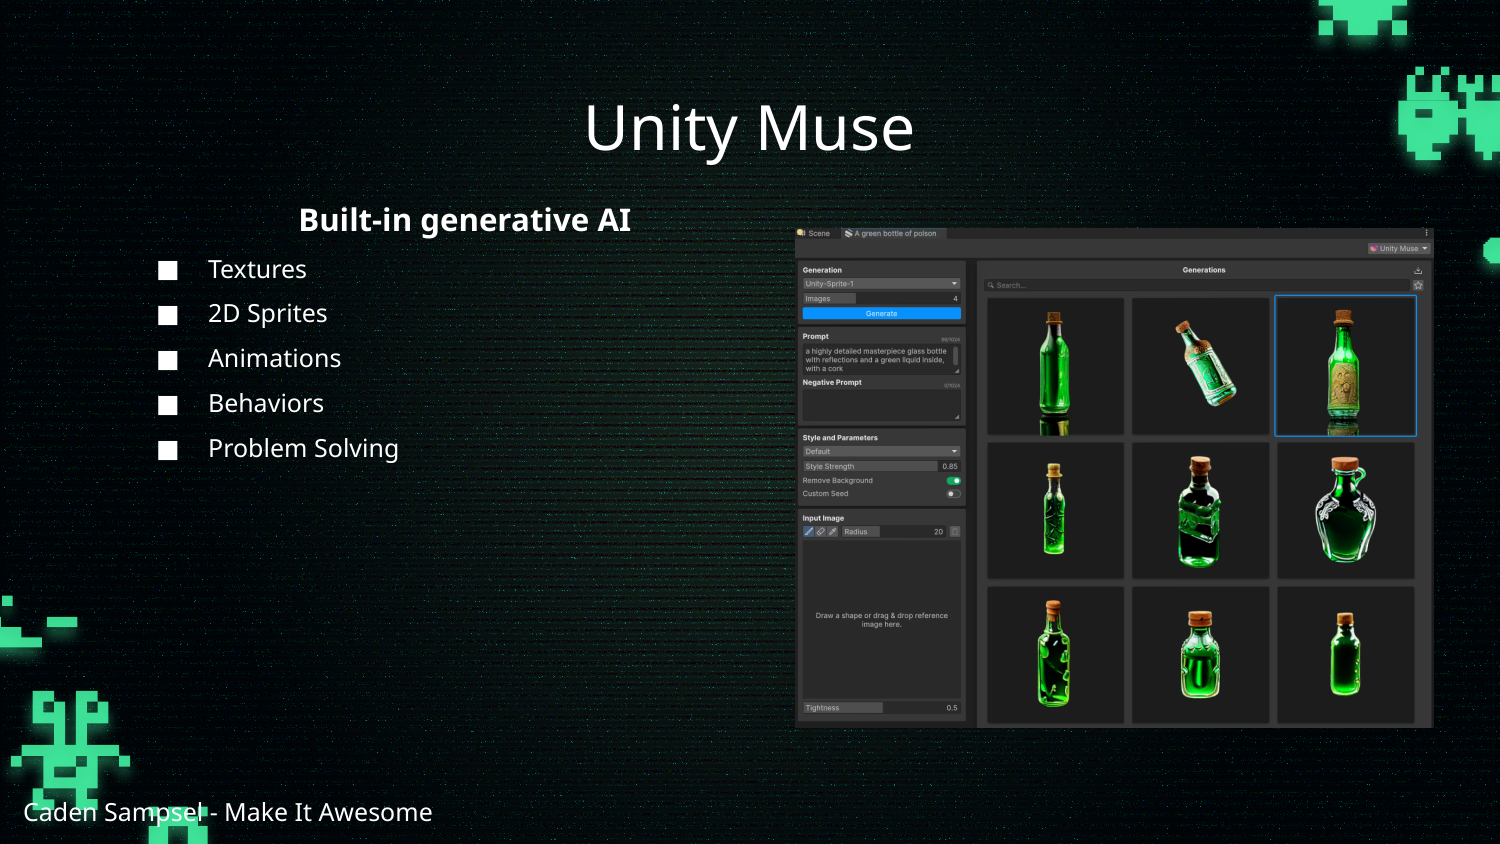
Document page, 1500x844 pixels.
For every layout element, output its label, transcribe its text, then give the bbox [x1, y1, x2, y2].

title Unity Muse [118, 72, 1382, 167]
picture [0, 0, 1500, 844]
picture [170, 837, 183, 844]
list Built-in generative AI Textures 2D Sprites Animations Behaviors Problem Solving [118, 166, 812, 750]
text_box Caden Sampsel - Make It Awesome [8, 781, 541, 836]
